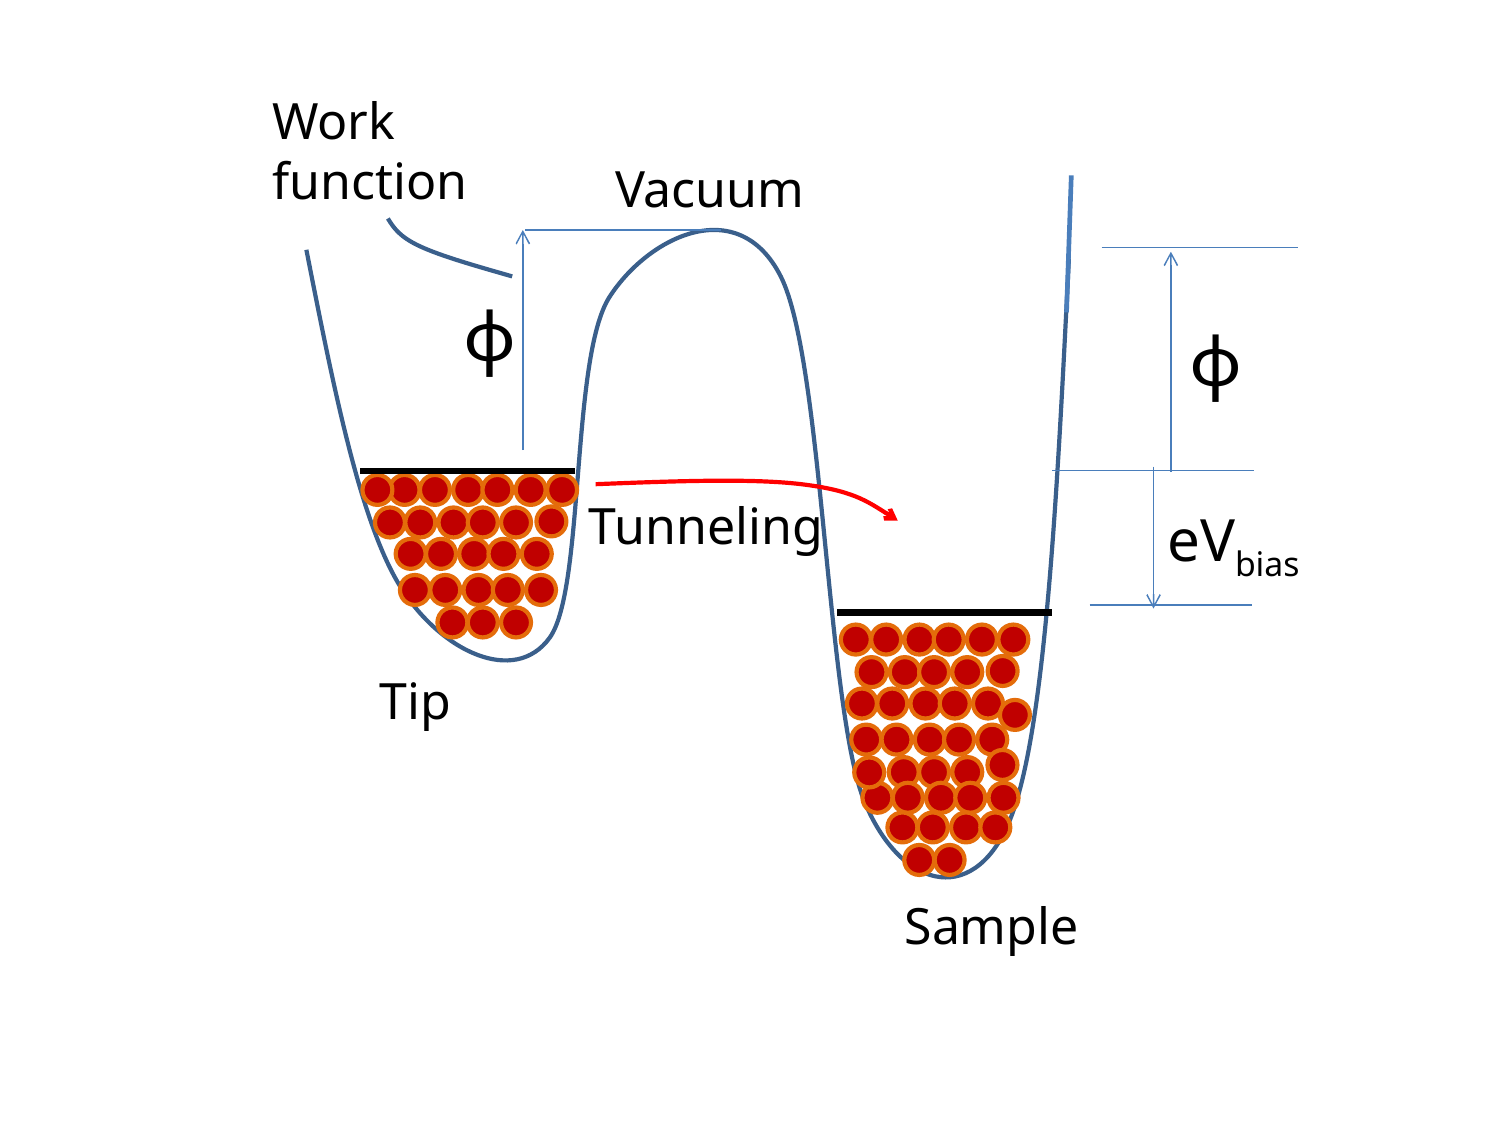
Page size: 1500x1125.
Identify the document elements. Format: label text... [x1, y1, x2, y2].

text_box [975, 722, 1010, 756]
text_box [852, 755, 887, 790]
text_box Vacuum [600, 149, 820, 225]
text_box [875, 686, 909, 721]
text_box [465, 605, 499, 640]
text_box [397, 572, 430, 608]
text_box [941, 722, 976, 757]
text_box [915, 804, 928, 818]
text_box [844, 686, 877, 721]
text_box [890, 780, 924, 814]
text_box [838, 488, 898, 521]
text_box [926, 834, 1001, 880]
text_box [902, 842, 934, 878]
text_box [915, 810, 949, 845]
text_box [948, 810, 981, 845]
text_box [964, 622, 998, 657]
text_box [1008, 811, 1016, 821]
text_box [953, 780, 987, 814]
text_box [534, 504, 569, 539]
text_box [996, 622, 1031, 657]
text_box [985, 653, 1020, 689]
text_box [931, 622, 965, 657]
text_box [519, 536, 554, 571]
text_box [860, 782, 893, 815]
text_box [490, 572, 524, 607]
text_box [856, 785, 862, 796]
text_box [838, 622, 871, 657]
text_box [985, 747, 1020, 783]
text_box [937, 686, 971, 721]
text_box [451, 480, 482, 507]
text_box [885, 810, 918, 845]
text_box [486, 536, 520, 571]
text_box [986, 781, 1021, 815]
text_box [391, 480, 420, 507]
text_box [461, 572, 493, 607]
text_box ᶲ [1176, 298, 1252, 449]
text_box [902, 622, 934, 657]
text_box [523, 572, 559, 608]
text_box [498, 605, 534, 640]
text_box [912, 722, 944, 757]
text_box [393, 536, 426, 571]
text_box [916, 755, 951, 788]
text_box [946, 808, 958, 821]
text_box [978, 810, 1013, 845]
text_box [595, 478, 832, 487]
text_box [923, 780, 955, 815]
text_box [970, 686, 1005, 721]
text_box [403, 505, 437, 540]
text_box [950, 755, 985, 786]
text_box [869, 622, 903, 657]
text_box [480, 480, 514, 507]
text_box [423, 536, 457, 571]
text_box [309, 227, 1069, 794]
text_box Sample [889, 887, 1094, 963]
text_box [428, 572, 462, 607]
text_box [513, 480, 546, 507]
text_box [978, 805, 990, 817]
text_box [887, 755, 919, 787]
text_box [916, 655, 951, 689]
text_box [879, 722, 913, 757]
text_box [932, 842, 967, 878]
text_box [908, 686, 940, 721]
text_box Tip [364, 662, 467, 738]
text_box [435, 605, 467, 640]
text_box [465, 505, 499, 540]
text_box [997, 697, 1032, 732]
text_box [360, 479, 395, 507]
text_box [849, 722, 881, 757]
text_box [950, 655, 985, 690]
text_box [372, 505, 405, 540]
text_box [386, 217, 513, 279]
text_box [866, 807, 923, 862]
text_box [417, 480, 451, 507]
text_box [436, 505, 468, 540]
text_box [887, 655, 919, 690]
text_box ᶲ [448, 273, 518, 424]
text_box Tunneling [574, 487, 838, 563]
text_box [498, 505, 534, 540]
text_box [854, 655, 888, 690]
text_box [457, 536, 489, 571]
text_box eVbias [1158, 496, 1315, 591]
text_box [545, 477, 579, 507]
text_box Work function [257, 81, 483, 277]
